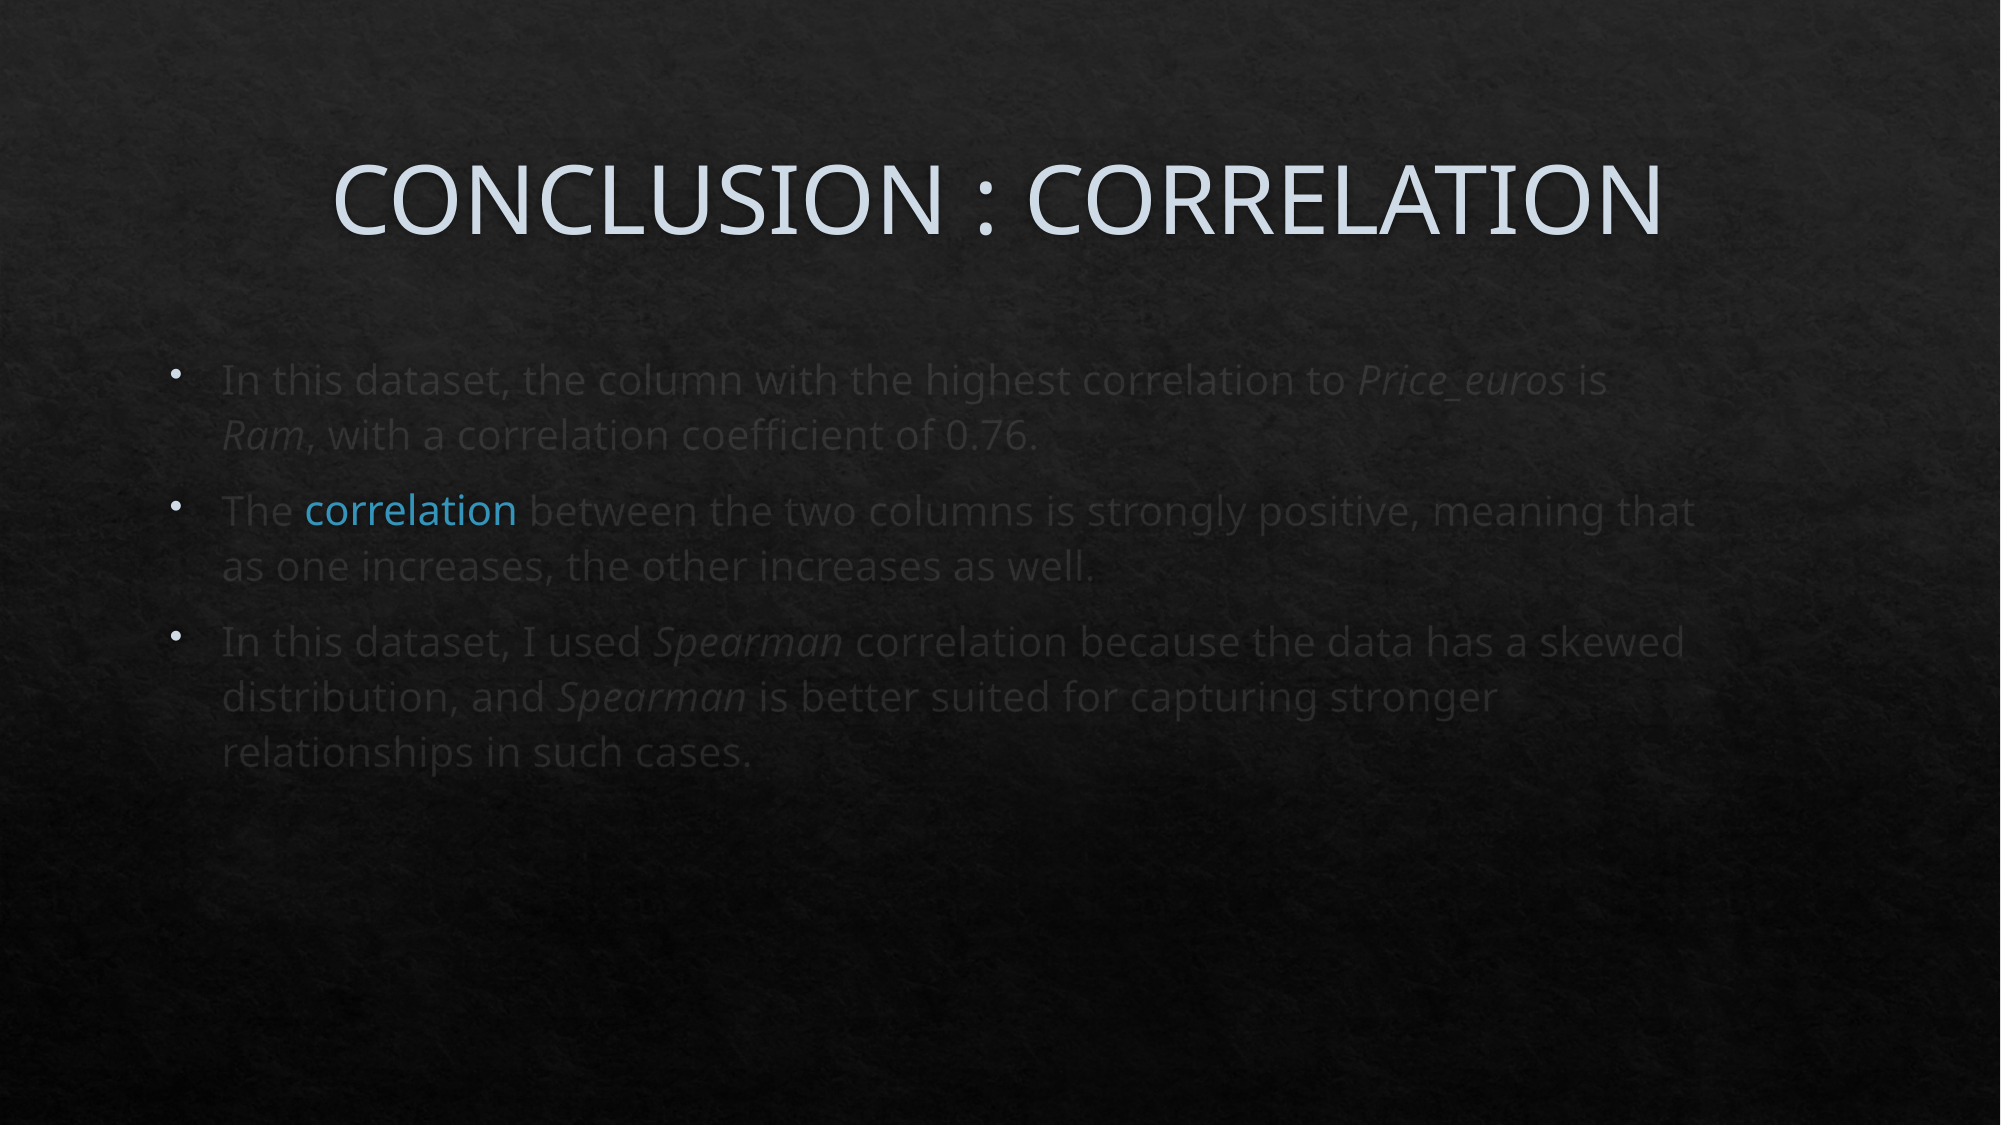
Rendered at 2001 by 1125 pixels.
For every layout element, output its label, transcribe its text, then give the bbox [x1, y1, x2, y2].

title CONCLUSION : CORRELATION [149, 99, 1849, 307]
list In this dataset, the column with the highest correlation to Price_euros is Ram, with a correlation coefficient of 0.76. The correlation between the two columns is strongly positive, meaning that as one increases, the other increases as well. In this dataset, I used Spearman correlation because the data has a skewed distribution, and Spearman is better suited for capturing stronger relationships in such cases. [149, 340, 1716, 974]
